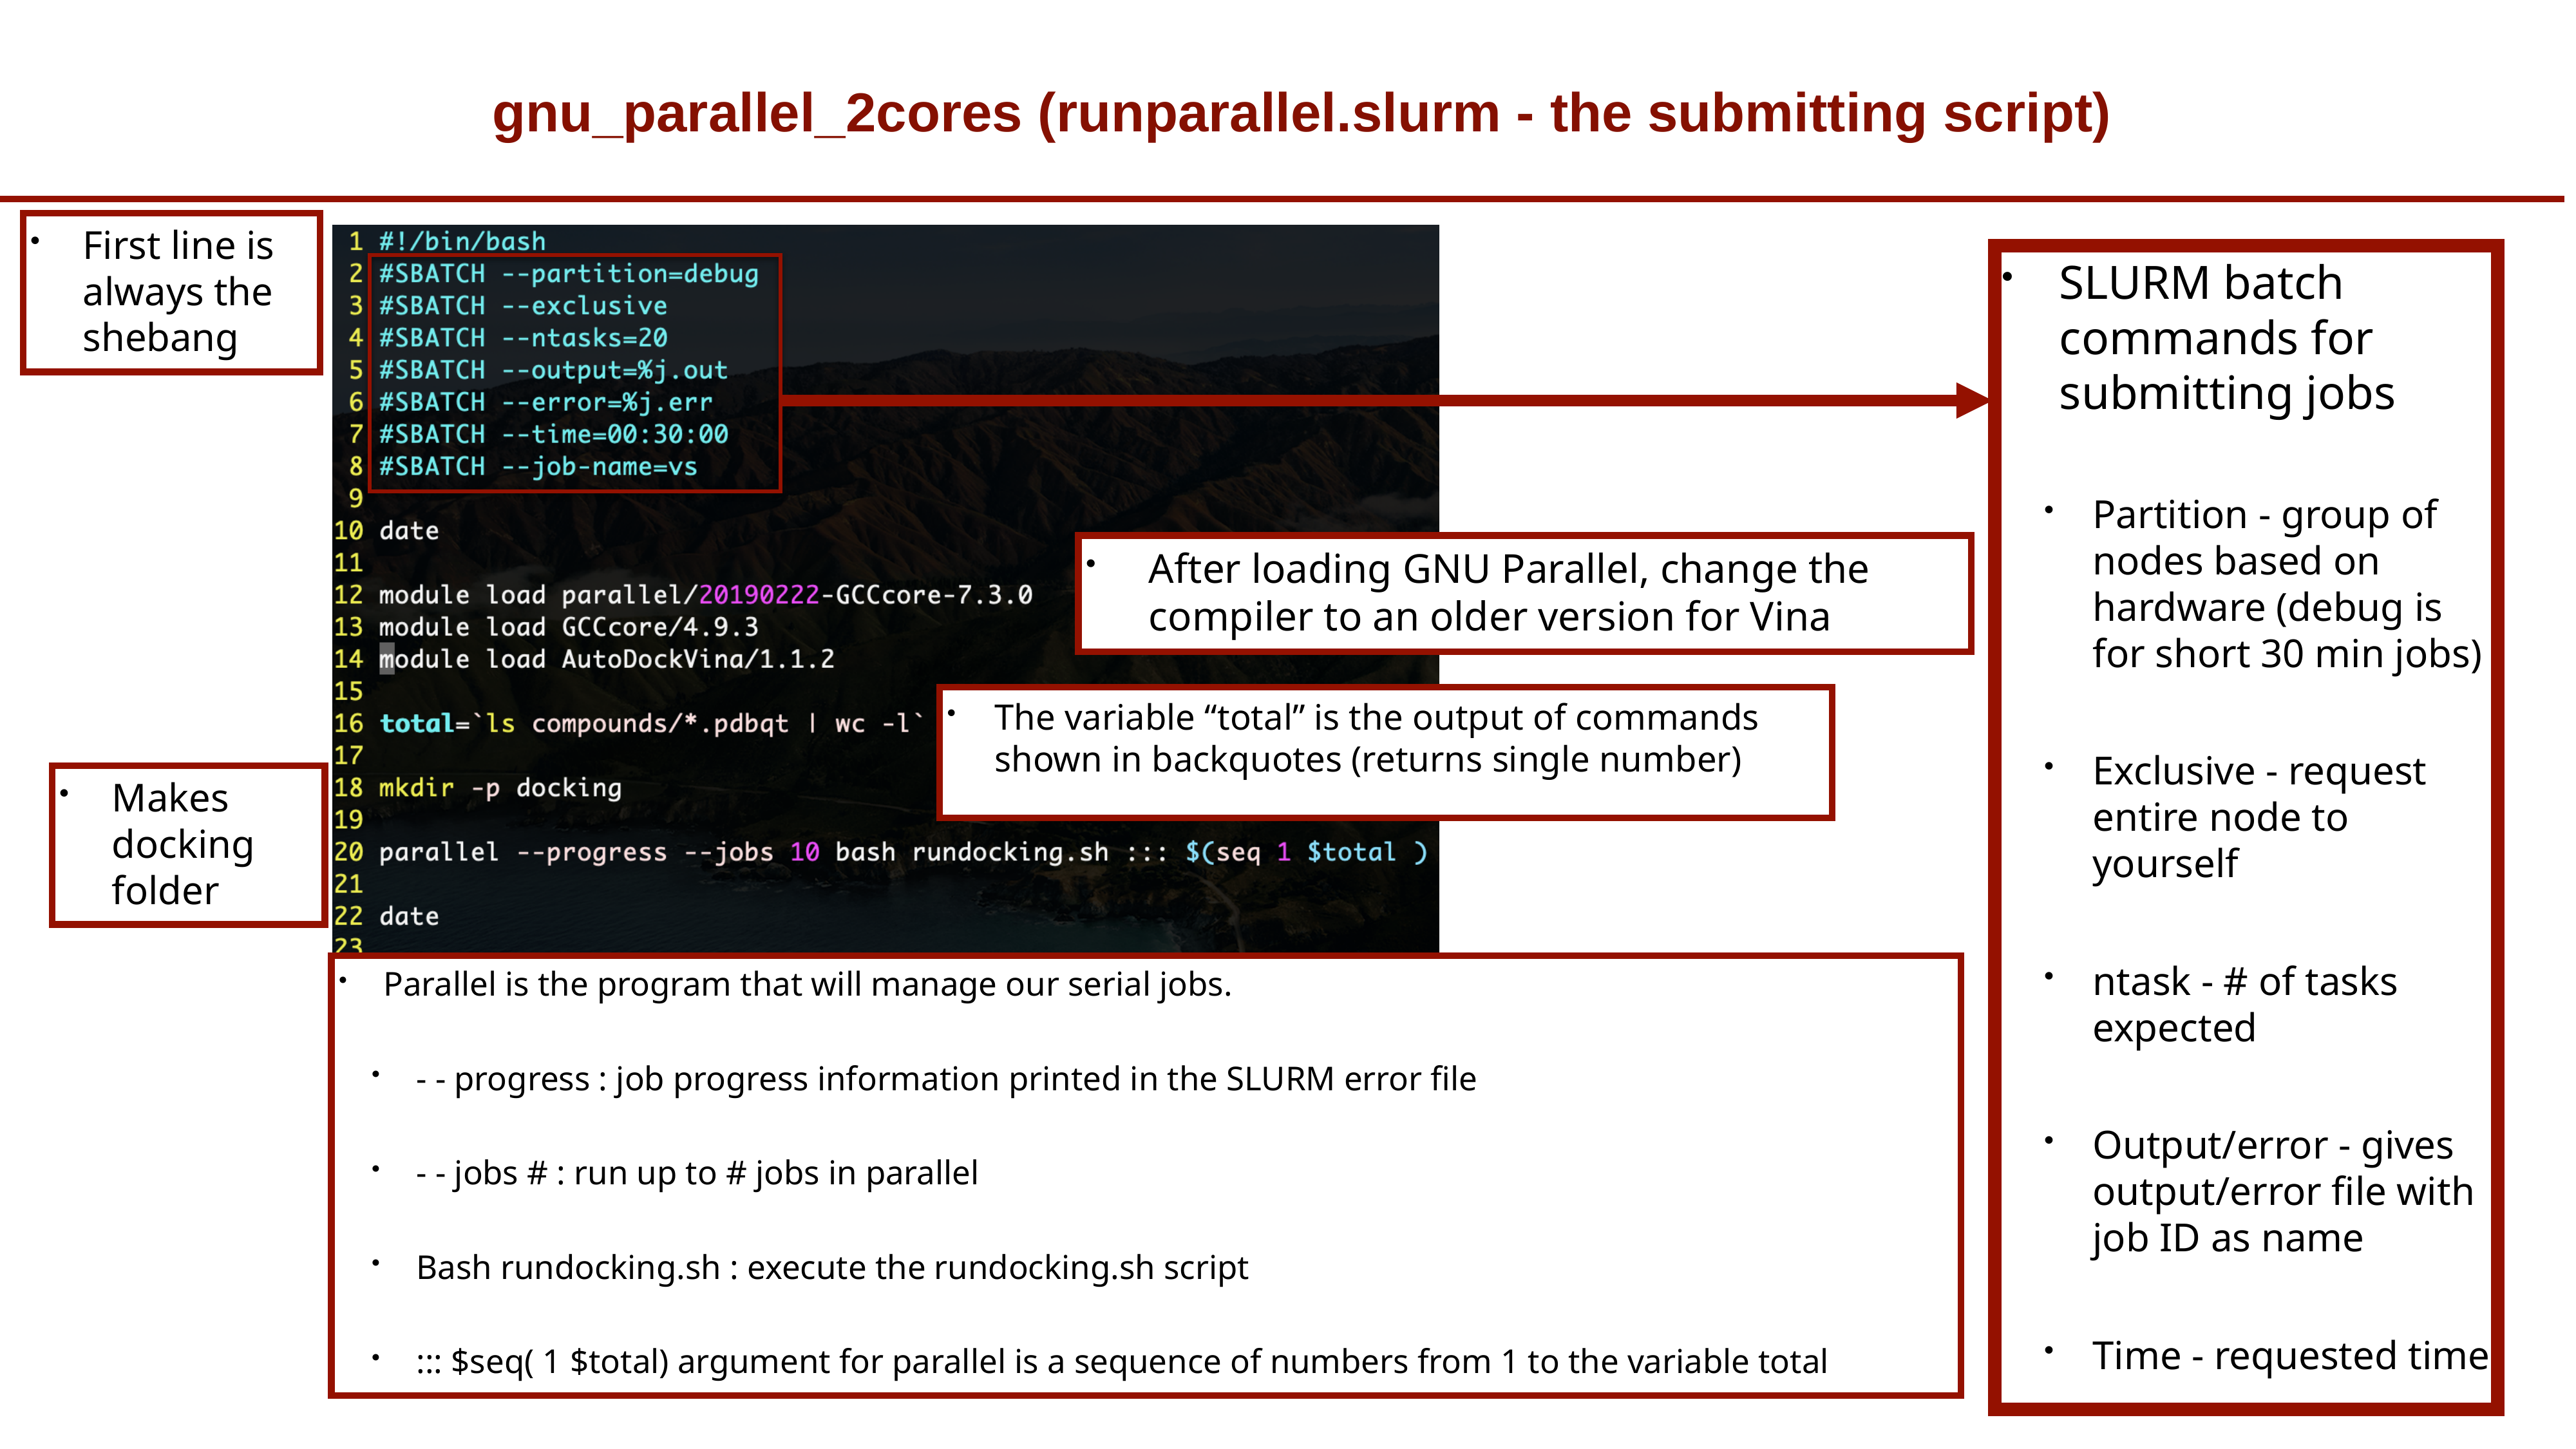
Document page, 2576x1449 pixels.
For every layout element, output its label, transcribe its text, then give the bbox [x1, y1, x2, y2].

text_box SLURM batch commands for submitting jobs Partition - group of nodes based on hardware (debug is for short 30 min jobs) Exclusive - request entire node to yourself ntask - # of tasks expected Output/error - gives output/error file with job ID as name Time - requested time [1994, 245, 2498, 1410]
title gnu_parallel_2cores (runparallel.slurm - the submitting script) [478, 41, 2128, 180]
text_box [1446, 396, 1993, 405]
text_box Parallel is the program that will manage our serial jobs. - - progress : job progress information printed in the SLURM error file - - jobs # : run up to # jobs in parallel Bash rundocking.sh : execute the rundocking.sh script ::: $seq( 1 $total) argument for parallel is a sequence of numbers from 1 to the variable total [331, 955, 1961, 1396]
text_box The variable “total” is the output of commands shown in backquotes (returns single number) [1446, 687, 1833, 818]
text_box Makes docking folder [52, 766, 325, 925]
text_box After loading GNU Parallel, change the compiler to an older version for Vina [1446, 535, 1971, 652]
picture [332, 225, 1440, 963]
text_box First line is always the shebang [23, 213, 321, 372]
